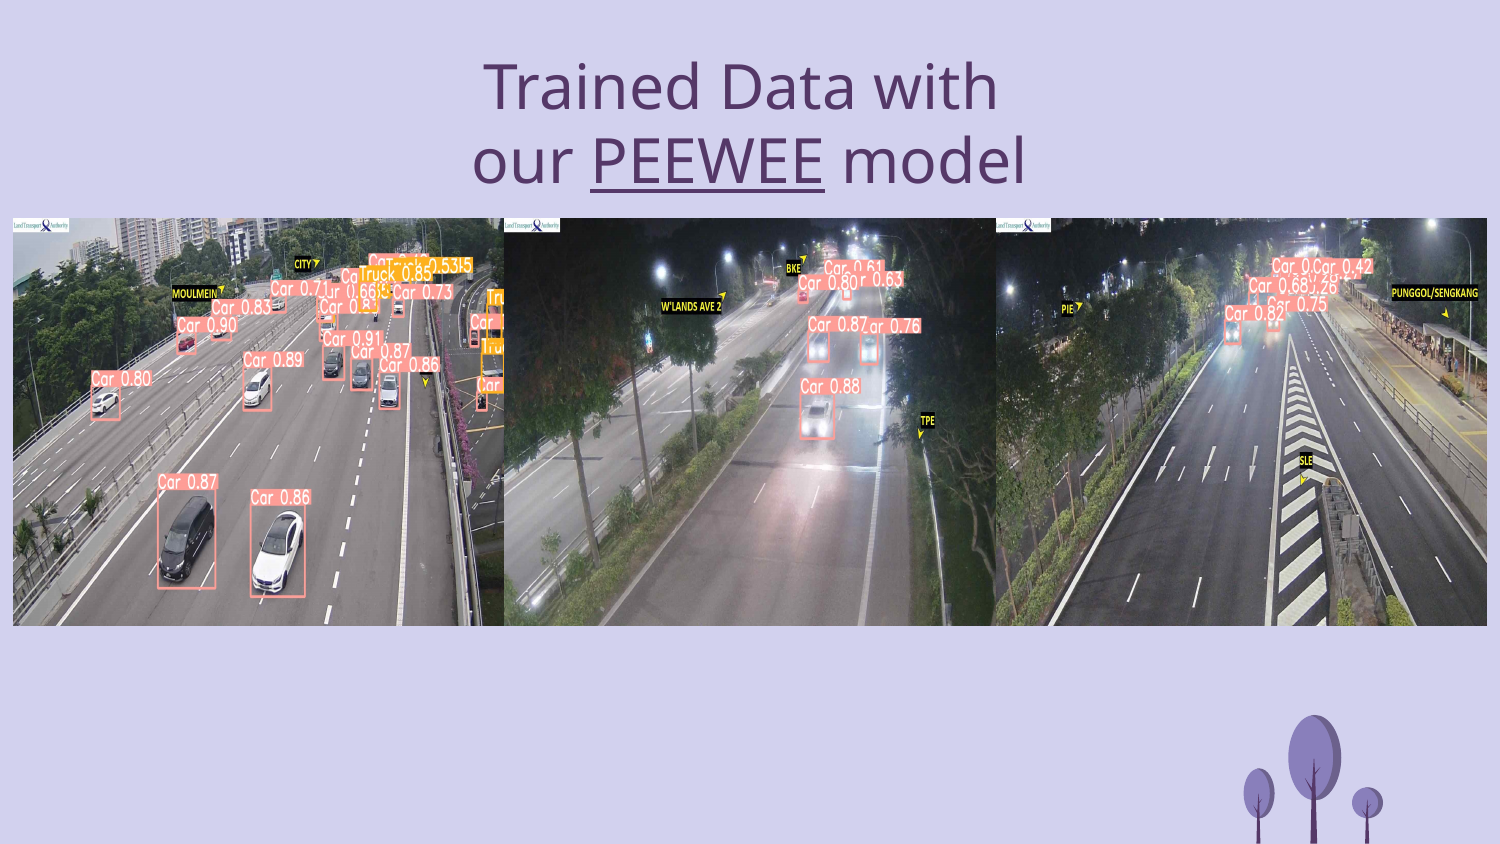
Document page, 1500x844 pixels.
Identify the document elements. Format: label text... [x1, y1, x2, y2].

picture [12, 218, 1488, 626]
title Trained Data with our PEEWEE model [118, 31, 1382, 126]
